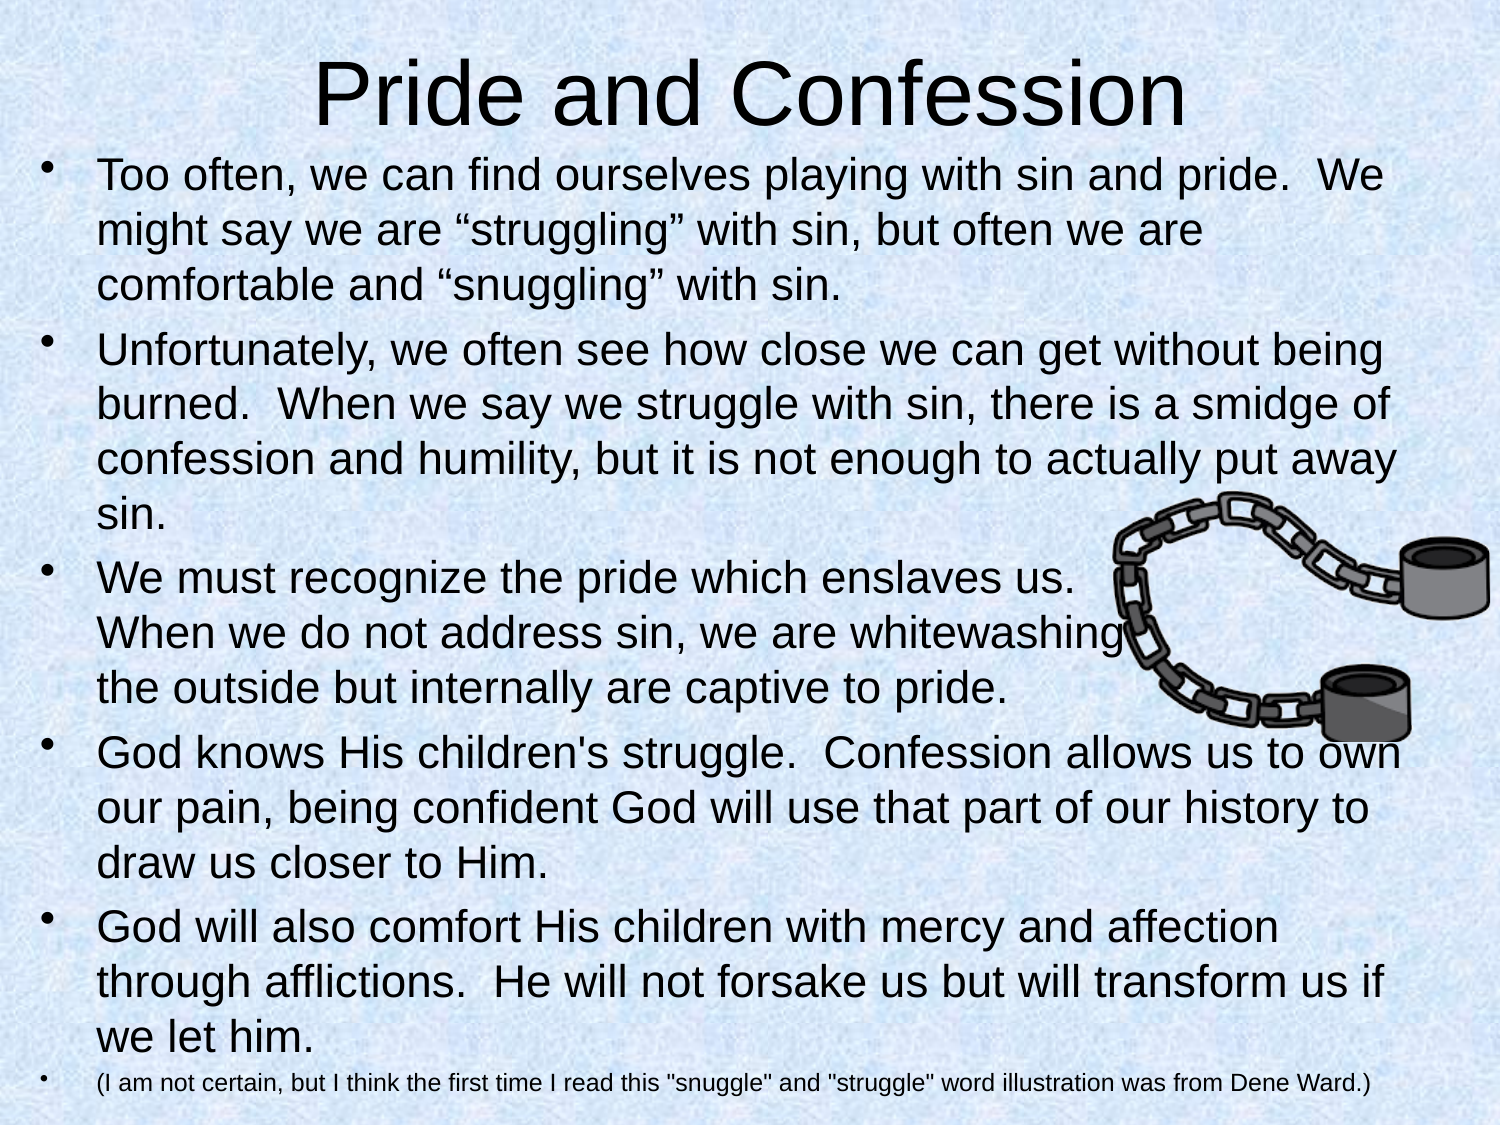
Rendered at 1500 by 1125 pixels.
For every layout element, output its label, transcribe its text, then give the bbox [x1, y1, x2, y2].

picture [0, 0, 1500, 1125]
list Too often, we can find ourselves playing with sin and pride. We might say we are “struggling” with sin, but often we are comfortable and “snuggling” with sin. Unfortunately, we often see how close we can get without being burned. When we say we struggle with sin, there is a smidge of confession and humility, but it is not enough to actually put away sin. We must recognize the pride which enslaves us. When we do not address sin, we are whitewashing the outside but internally are captive to pride. God knows His children's struggle. Confession allows us to own our pain, being confident God will use that part of our history to draw us closer to Him. God will also comfort His children with mercy and affection through afflictions. He will not forsake us but will transform us if we let him. (I am not certain, but I think the first time I read this "snuggle" and "struggle" word illustration was from Dene Ward.) [24, 137, 1450, 880]
title Pride and Confession [75, 0, 1426, 137]
